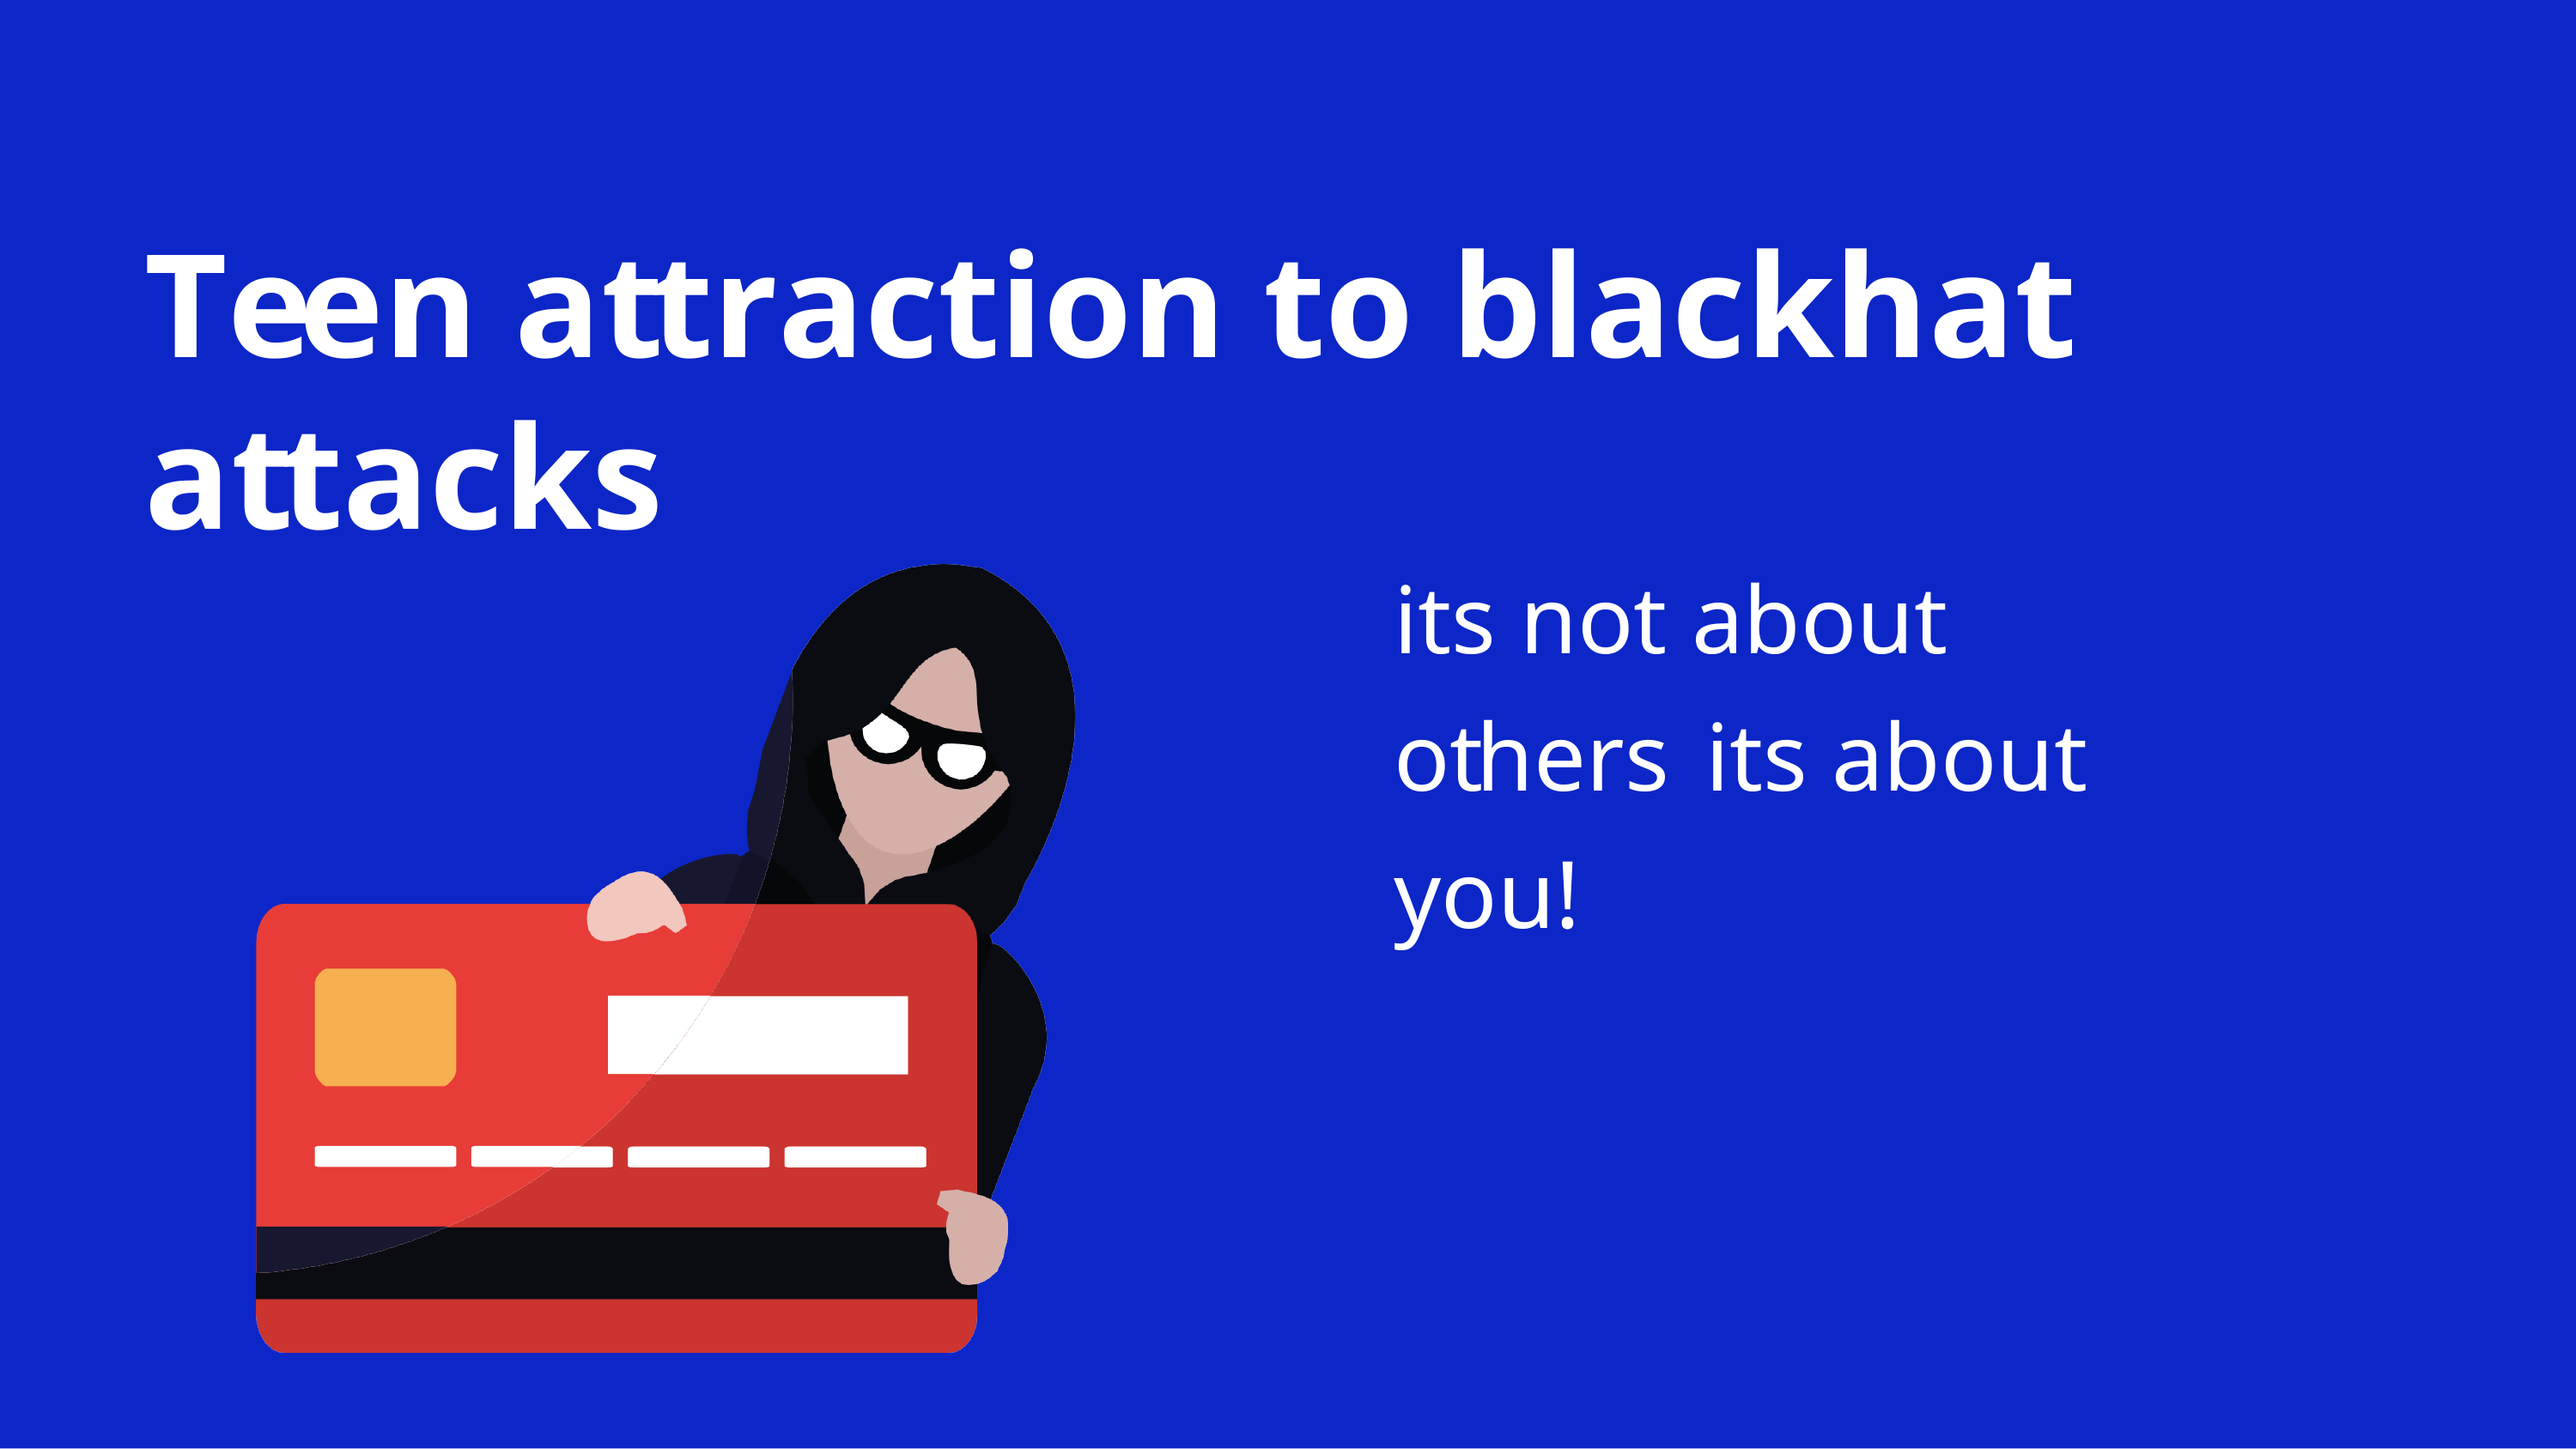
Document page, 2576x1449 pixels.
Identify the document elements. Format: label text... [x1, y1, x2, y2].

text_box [256, 564, 1076, 1353]
title Teen attraction to blackhat attacks [125, 213, 2451, 559]
text_box its not about others its about you! [1392, 559, 2170, 948]
